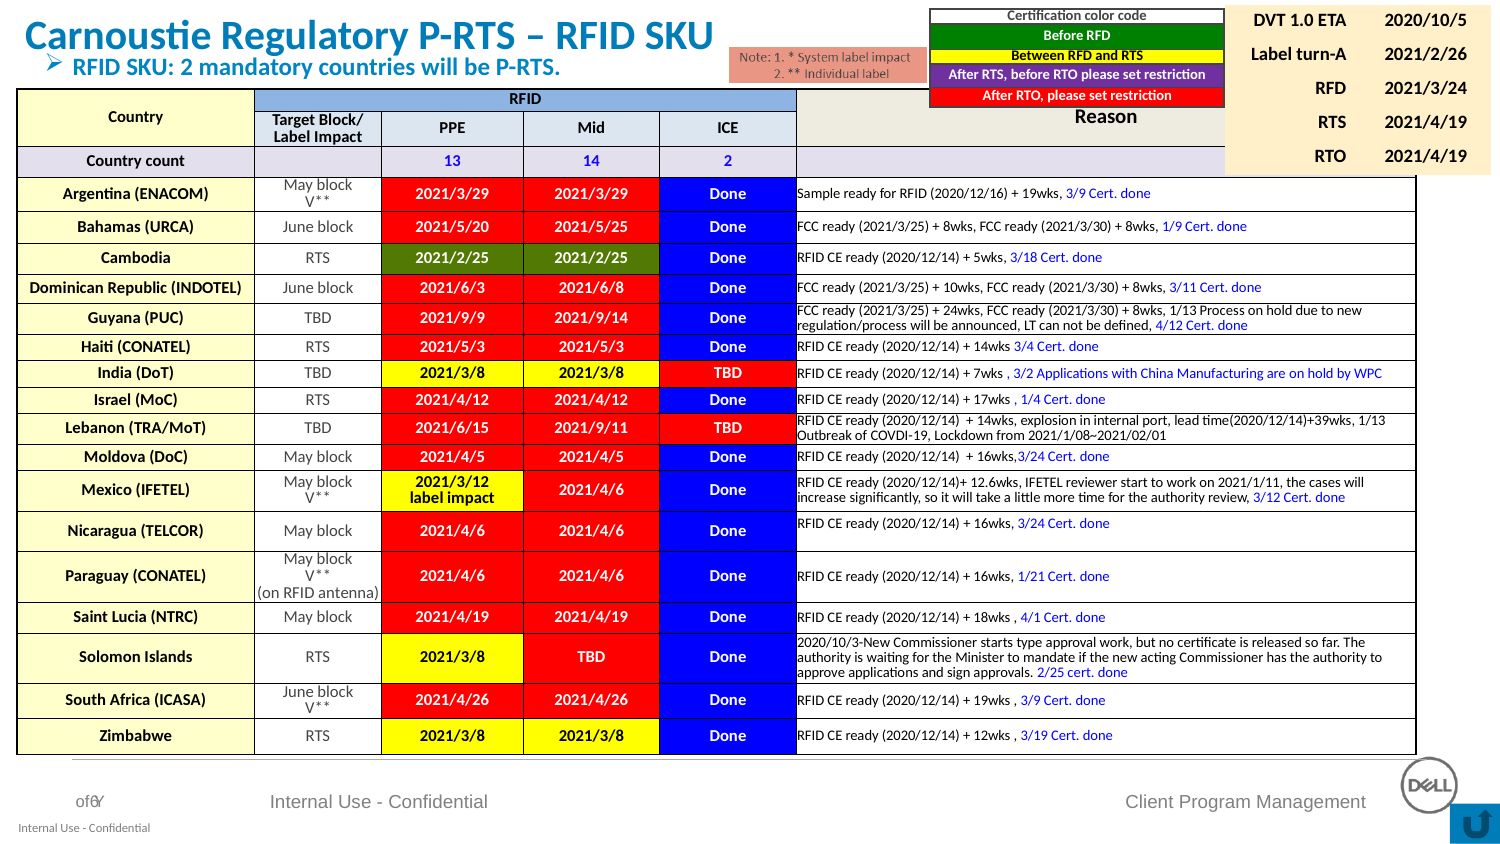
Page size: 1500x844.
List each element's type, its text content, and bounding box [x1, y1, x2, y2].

table_cell Argentina (ENACOM) [18, 178, 254, 211]
table_cell 2021/3/8 [382, 719, 523, 754]
table_cell Mid [524, 122, 659, 146]
table_cell RFID CE ready (2020/12/14) + 16wks,3/24 Cert. done [797, 445, 1415, 470]
table_cell Done [660, 634, 796, 683]
table_cell June block V** [255, 684, 381, 718]
text_box [1456, 804, 1500, 844]
table_cell 2021/4/6 [382, 512, 523, 551]
table_cell Between RFD and RTS [931, 50, 1223, 63]
table_cell RFID CE ready (2020/12/14) + 14wks 3/4 Cert. done [797, 335, 1415, 360]
picture [1400, 756, 1458, 814]
table_cell 2021/2/25 [382, 244, 523, 274]
table_cell 2021/9/14 [524, 304, 659, 334]
table_cell 2021/2/26 [1361, 39, 1491, 73]
table_cell 2021/4/12 [524, 388, 659, 413]
table_cell RTS [255, 634, 381, 683]
table_cell TBD [255, 414, 381, 444]
table_cell Done [660, 471, 796, 511]
picture [728, 43, 927, 91]
table_cell RFID CE ready (2020/12/14) + 14wks, explosion in internal port, lead time(2020/12/14)+39wks, 1/13 Outbreak of COVDI-19, Lockdown from 2021/1/08~2021/02/01 [797, 414, 1415, 444]
table_cell RFID CE ready (2020/12/14) + 16wks, 1/21 Cert. done [797, 552, 1415, 602]
table_cell RFID CE ready (2020/12/14) + 19wks , 3/9 Cert. done [797, 684, 1415, 718]
table_cell 2021/6/8 [524, 275, 659, 303]
table_cell 2020/10/3-New Commissioner starts type approval work, but no certificate is released so far. The authority is waiting for the Minister to mandate if the new acting Commissioner has the authority to approve applications and sign approvals. 2/25 cert. done [797, 634, 1415, 683]
table_cell 2021/3/24 [1361, 73, 1491, 107]
table_cell RFID CE ready (2020/12/14) + 17wks , 1/4 Cert. done [797, 388, 1415, 413]
table_cell Target Block/ Label Impact [255, 122, 381, 146]
table_cell Done [660, 388, 796, 413]
table_cell RFID CE ready (2020/12/14) + 16wks, 3/24 Cert. done [797, 512, 1415, 551]
table_cell May block [255, 603, 381, 633]
table_cell 2021/4/26 [382, 684, 523, 718]
table_cell 2021/4/19 [382, 603, 523, 633]
table_cell RFID CE ready (2020/12/14)+ 12.6wks, IFETEL reviewer start to work on 2021/1/11, the cases will increase significantly, so it will take a little more time for the authority review, 3/12 Cert. done [797, 471, 1415, 511]
table_cell Bahamas (URCA) [18, 212, 254, 243]
table_header 2020/10/5 [1361, 5, 1491, 39]
table_cell May block [255, 445, 381, 470]
table_cell 2021/2/25 [524, 244, 659, 274]
table_cell Sample ready for RFID (2020/12/16) + 19wks, 3/9 Cert. done [797, 178, 1415, 211]
table_cell Nicaragua (TELCOR) [18, 512, 254, 551]
table_cell Done [660, 445, 796, 470]
table_cell Done [660, 304, 796, 334]
table_cell Label turn-A [1225, 39, 1361, 73]
table_cell RFD [1225, 73, 1361, 107]
table_cell Done [660, 512, 796, 551]
table_cell May block [255, 512, 381, 551]
table_cell 2021/4/19 [524, 603, 659, 633]
table_cell 2021/3/8 [524, 719, 659, 754]
table_cell [255, 147, 381, 177]
table_cell 2021/4/12 [382, 388, 523, 413]
table_cell Done [660, 552, 796, 602]
table_cell 2021/4/5 [382, 445, 523, 470]
table_cell 2021/4/6 [524, 552, 659, 602]
table_cell 2021/5/3 [382, 335, 523, 360]
table_cell May block V** (on RFID antenna) [255, 552, 381, 602]
table_cell 2021/3/12 label impact [382, 471, 523, 511]
table_cell Cambodia [18, 244, 254, 274]
table_cell Mexico (IFETEL) [18, 471, 254, 511]
table_cell Moldova (DoC) [18, 445, 254, 470]
table_cell 2021/6/15 [382, 414, 523, 444]
table_cell June block [255, 212, 381, 243]
table_cell 2 [660, 147, 796, 177]
table_cell Done [660, 178, 796, 211]
table_cell Lebanon (TRA/MoT) [18, 414, 254, 444]
table_cell Done [660, 275, 796, 303]
table_cell May block V** [255, 178, 381, 211]
table_cell RFID CE ready (2020/12/14) + 5wks, 3/18 Cert. done [797, 244, 1415, 274]
table_cell May block V** [255, 471, 381, 511]
table_cell June block [255, 275, 381, 303]
table_cell Saint Lucia (NTRC) [18, 603, 254, 633]
table_cell Done [660, 212, 796, 243]
table_cell 2021/5/3 [524, 335, 659, 360]
table_header Certification color code [931, 10, 1223, 23]
table_cell Done [660, 719, 796, 754]
table_cell 2021/4/19 [1361, 107, 1491, 140]
table_cell After RTO, please set restriction [931, 88, 1223, 106]
table_cell 2021/9/9 [382, 304, 523, 334]
table_cell RTS [1225, 107, 1361, 140]
table_cell 2021/3/29 [382, 178, 523, 211]
table_cell Done [660, 603, 796, 633]
table_cell Haiti (CONATEL) [18, 335, 254, 360]
table_cell Paraguay (CONATEL) [18, 552, 254, 602]
table_cell Guyana (PUC) [18, 304, 254, 334]
table_cell FCC ready (2021/3/25) + 24wks, FCC ready (2021/3/30) + 8wks, 1/13 Process on hold due to new regulation/process will be announced, LT can not be defined, 4/12 Cert. done [797, 304, 1415, 334]
table_cell FCC ready (2021/3/25) + 8wks, FCC ready (2021/3/30) + 8wks, 1/9 Cert. done [797, 212, 1415, 243]
table_cell 2021/4/26 [524, 684, 659, 718]
table_cell 2021/4/6 [382, 552, 523, 602]
table_cell PPE [382, 122, 523, 146]
table_cell Israel (MoC) [18, 388, 254, 413]
table_cell Done [660, 244, 796, 274]
table_cell After RTS, before RTO please set restriction [932, 65, 1223, 87]
table_cell 2021/4/5 [524, 445, 659, 470]
table_cell 2021/6/3 [382, 275, 523, 303]
table_cell RTS [255, 388, 381, 413]
table_cell RTS [255, 719, 381, 754]
text_box Carnoustie Regulatory P-RTS – RFID SKU [10, 6, 1225, 65]
table_cell Before RFD [931, 25, 1223, 49]
table_cell Solomon Islands [18, 634, 254, 683]
text_box [1449, 803, 1500, 844]
table_header DVT 1.0 ETA [1225, 5, 1361, 39]
table_cell TBD [524, 634, 659, 683]
table_cell 2021/3/8 [382, 361, 523, 387]
table_cell RTS [255, 244, 381, 274]
table_cell RTS [255, 335, 381, 360]
table_cell TBD [660, 414, 796, 444]
table_cell India (DoT) [18, 361, 254, 387]
table_cell Done [660, 684, 796, 718]
table_cell Zimbabwe [18, 719, 254, 754]
table_cell 14 [524, 147, 659, 177]
table_cell RFID CE ready (2020/12/14) + 7wks , 3/2 Applications with China Manufacturing are on hold by WPC [797, 361, 1415, 387]
table_cell South Africa (ICASA) [18, 684, 254, 718]
table_cell 2021/4/19 [1361, 140, 1491, 175]
table_cell TBD [660, 361, 796, 387]
table_cell Done [660, 335, 796, 360]
table_cell Dominican Republic (INDOTEL) [18, 275, 254, 303]
table_header Country [18, 90, 254, 146]
table_cell FCC ready (2021/3/25) + 10wks, FCC ready (2021/3/30) + 8wks, 3/11 Cert. done [797, 275, 1415, 303]
table_cell 2021/4/6 [524, 512, 659, 551]
table_cell 2021/5/20 [382, 212, 523, 243]
table_cell TBD [255, 361, 381, 387]
table_cell [797, 147, 1415, 177]
table_cell RFID CE ready (2020/12/14) + 12wks , 3/19 Cert. done [797, 719, 1415, 754]
table_cell 2021/5/25 [524, 212, 659, 243]
table_header Reason [797, 95, 1225, 146]
table_cell 13 [382, 147, 523, 177]
table_cell 2021/3/8 [524, 361, 659, 387]
table_cell 2021/9/11 [524, 414, 659, 444]
text_box RFID SKU: 2 mandatory countries will be P-RTS. [29, 43, 791, 122]
table_cell RFID CE ready (2020/12/14) + 18wks , 4/1 Cert. done [797, 603, 1415, 633]
table_cell 2021/4/6 [524, 471, 659, 511]
table_cell 2021/3/29 [524, 178, 659, 211]
table_cell Country count [18, 147, 254, 177]
table_cell RTO [1225, 140, 1361, 175]
table_cell 2021/3/8 [382, 634, 523, 683]
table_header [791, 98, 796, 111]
table_cell ICE [660, 112, 796, 146]
table_cell TBD [255, 304, 381, 334]
